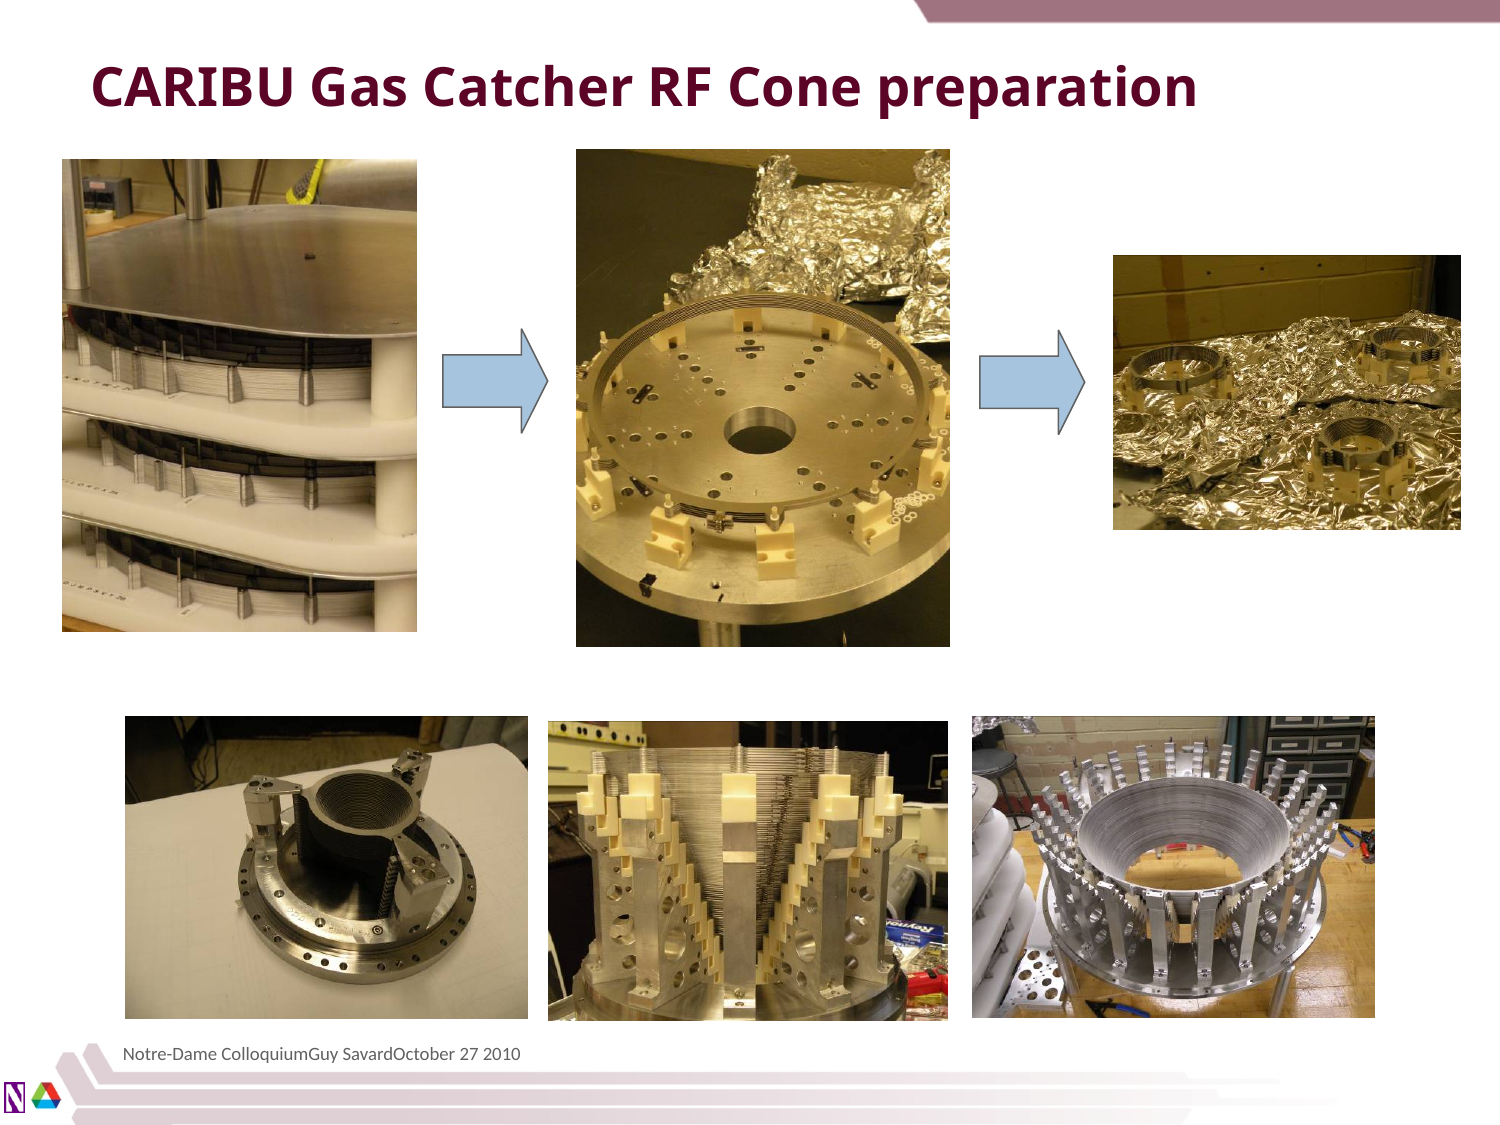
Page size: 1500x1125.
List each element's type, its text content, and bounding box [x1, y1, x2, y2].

picture [124, 715, 529, 1019]
picture [575, 149, 950, 648]
title CARIBU Gas Catcher RF Cone preparation [74, 44, 1426, 233]
text_box [979, 329, 1085, 435]
picture [972, 715, 1375, 1018]
picture [1113, 254, 1462, 530]
text_box [442, 328, 548, 434]
footer Notre-Dame Colloquium Guy Savard October 27 2010 [107, 1034, 1083, 1073]
picture [62, 159, 418, 633]
picture [548, 721, 948, 1021]
picture [0, 1037, 1500, 1125]
picture [0, 0, 1500, 24]
